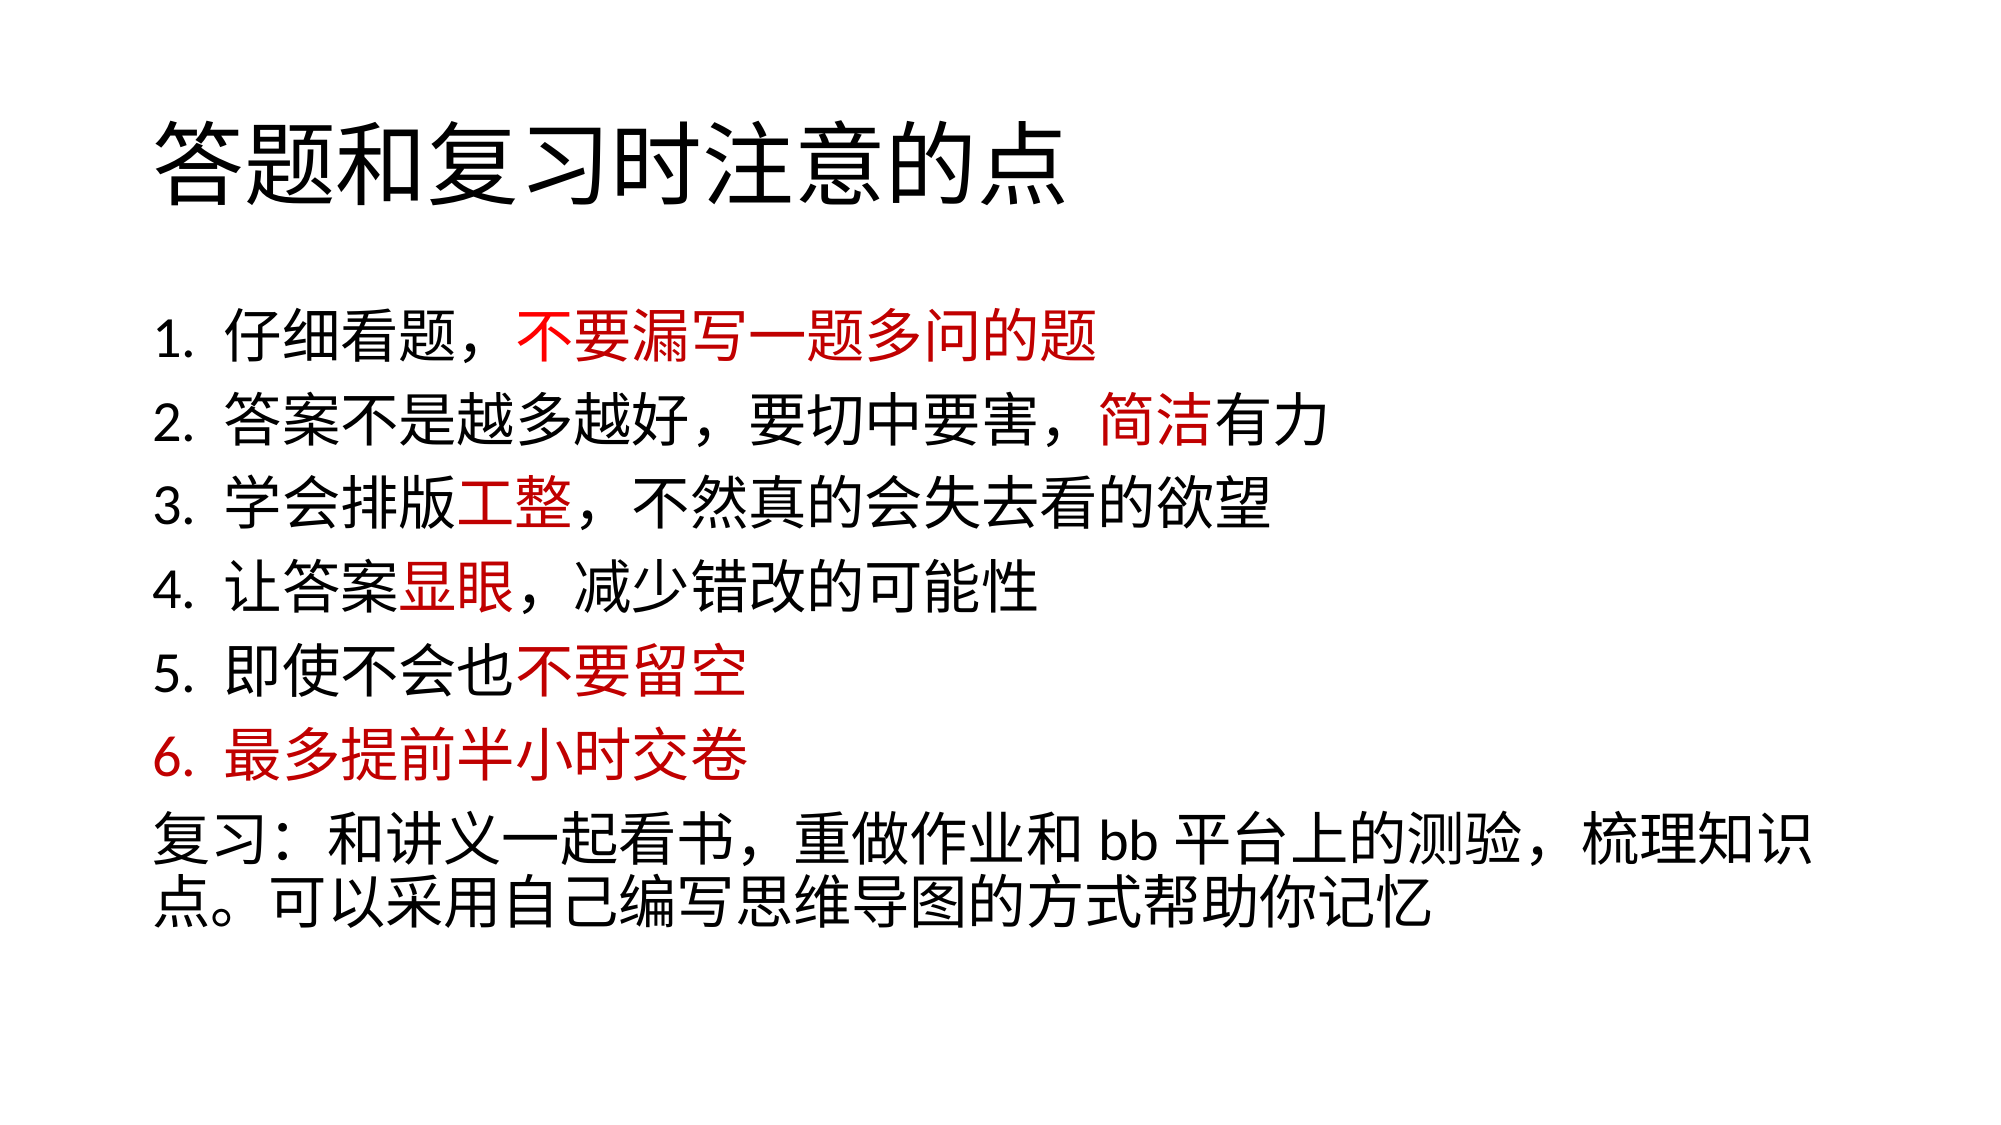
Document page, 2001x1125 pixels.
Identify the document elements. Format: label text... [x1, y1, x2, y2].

title 答题和复习时注意的点 [137, 59, 1863, 278]
list 1. 仔细看题，不要漏写一题多问的题 2. 答案不是越多越好，要切中要害，简洁有力 3. 学会排版工整，不然真的会失去看的欲望 4. 让答案显眼，减少错改的可能性 5. 即使不会也不要留空 6. 最多提前半小时交卷 复习：和讲义一起看书，重做作业和bb平台上的测验，梳理知识点。可以采用自己编写思维导图的方式帮助你记忆 [137, 299, 1863, 1014]
